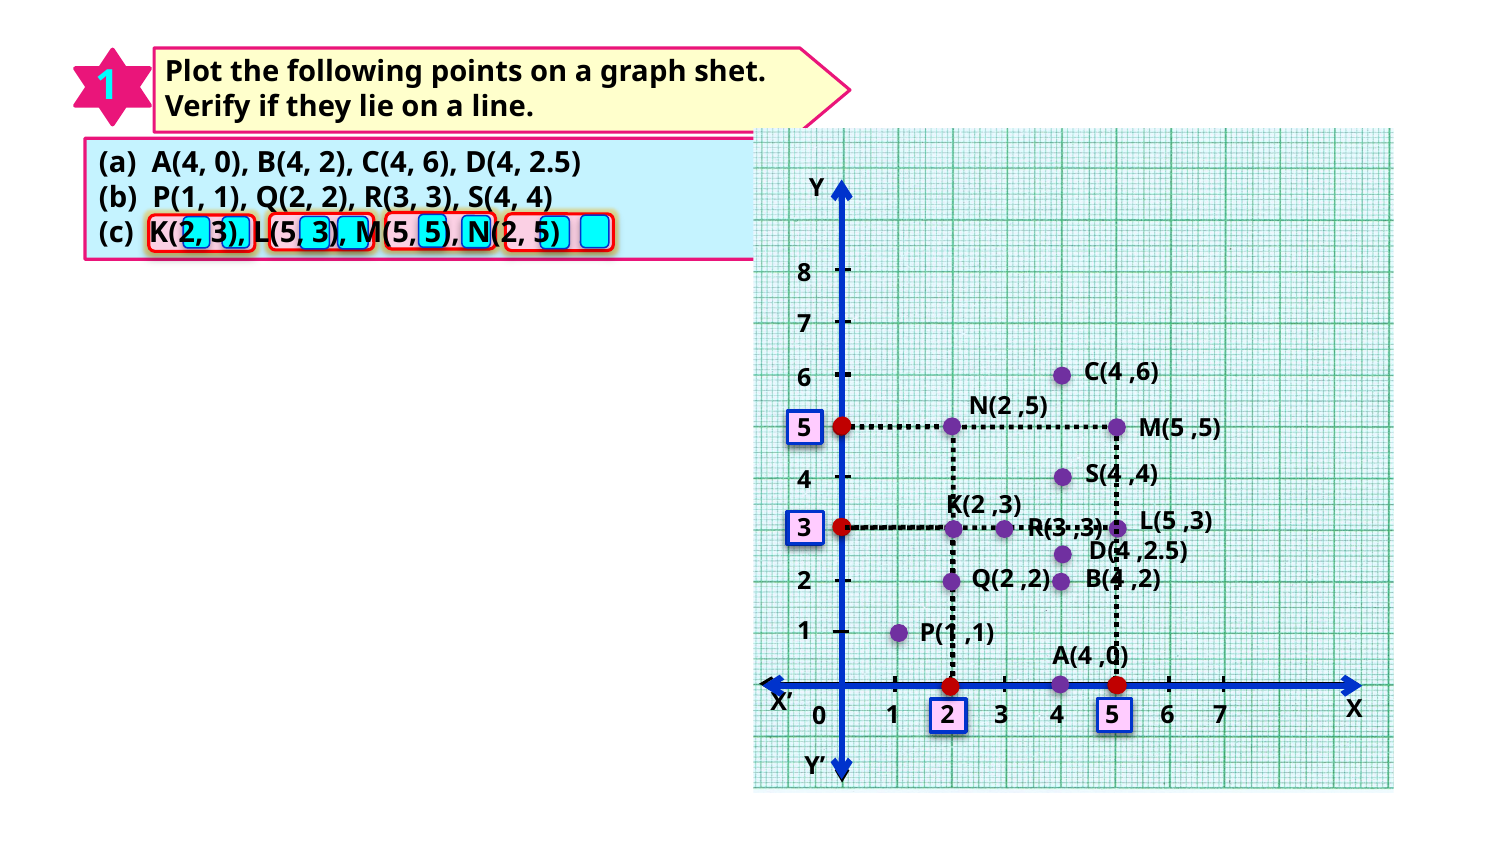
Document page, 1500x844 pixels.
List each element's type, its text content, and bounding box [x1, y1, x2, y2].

text_box [255, 257, 272, 262]
text_box (a) A(4, 0), B(4, 2), C(4, 6), D(4, 2.5) (b) P(1, 1), Q(2, 2), R(3, 3), S(4, 4) (c) K(2, 3), L(5, 3), M(5, 5), N(2, 5) [84, 139, 663, 257]
text_box [369, 139, 750, 262]
picture [954, 428, 1115, 478]
text_box [82, 138, 149, 262]
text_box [74, 47, 851, 133]
picture [954, 529, 1115, 683]
picture [752, 128, 1395, 794]
picture [954, 484, 1115, 526]
